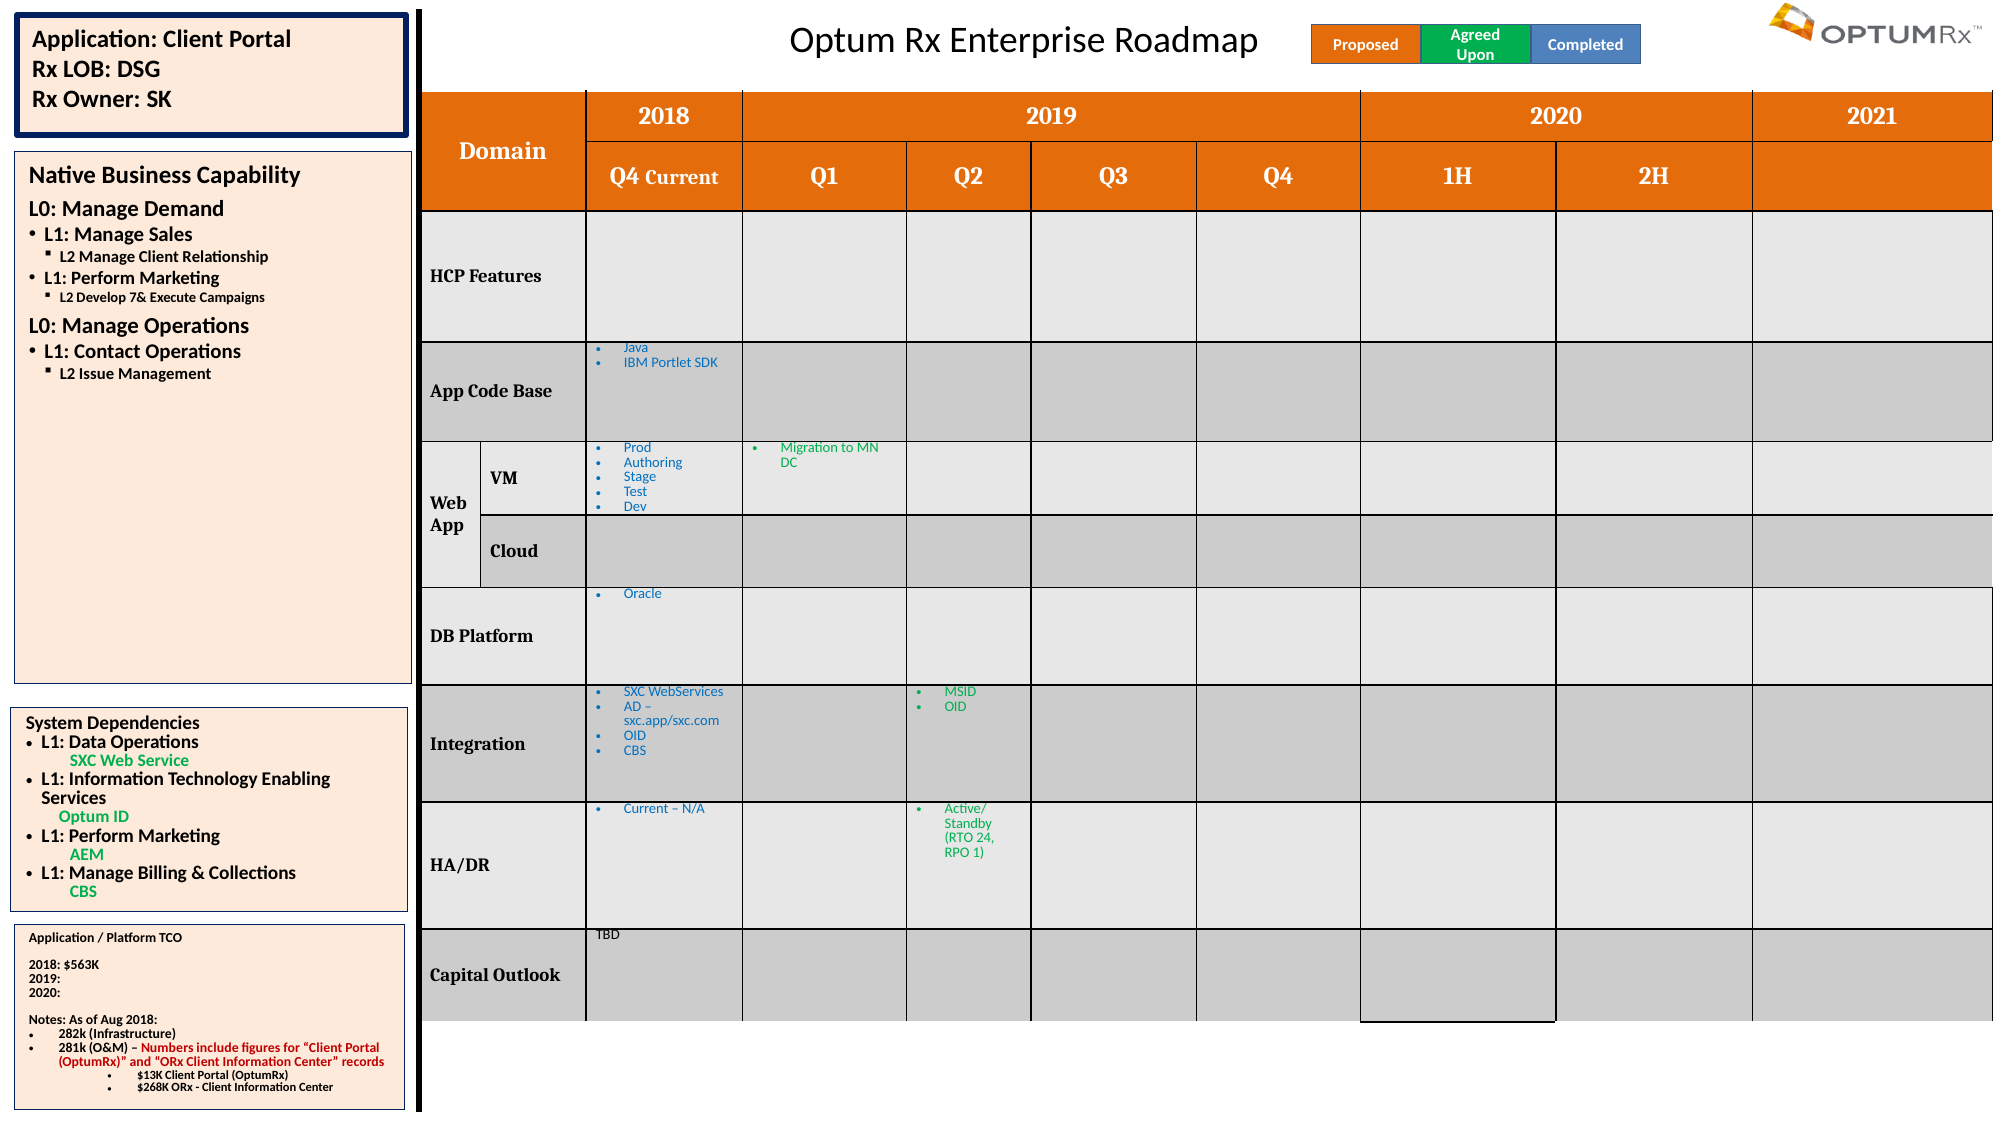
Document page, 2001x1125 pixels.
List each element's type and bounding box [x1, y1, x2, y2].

picture [1767, 0, 1983, 44]
table_cell [907, 930, 1030, 1021]
table_cell [743, 588, 906, 684]
table_cell [1361, 803, 1555, 928]
table_cell [1032, 343, 1196, 441]
table_cell [1032, 212, 1196, 341]
table_cell [587, 343, 742, 441]
table_cell [1753, 343, 1992, 441]
table_cell [1753, 212, 1992, 341]
table_cell [1753, 803, 1992, 928]
table_cell [1032, 588, 1196, 684]
table_cell [587, 212, 742, 341]
table_header [743, 92, 1360, 141]
table_cell [907, 516, 1030, 587]
table_cell [1361, 588, 1555, 684]
table_cell [1361, 686, 1555, 801]
text_box [10, 707, 408, 912]
table_cell [907, 686, 1030, 801]
table_cell [1557, 142, 1752, 210]
table_cell [1032, 142, 1196, 210]
table_cell [1557, 588, 1752, 684]
table_cell [743, 212, 906, 341]
table_cell [907, 212, 1030, 341]
table_cell [743, 930, 906, 1021]
table_cell [1197, 803, 1360, 928]
table_cell [422, 686, 585, 801]
table_cell [1197, 442, 1360, 514]
table_cell [743, 686, 906, 801]
table_header [1361, 92, 1752, 141]
table_cell [907, 588, 1030, 684]
table_cell [587, 142, 742, 210]
table_cell [422, 930, 585, 1021]
table_cell [743, 516, 906, 587]
table_cell [1032, 442, 1196, 514]
title [17, 14, 406, 136]
table_header [422, 92, 585, 210]
table_cell [481, 516, 585, 587]
table_cell [587, 442, 742, 514]
table_cell [1557, 442, 1752, 514]
table_cell [1361, 212, 1555, 341]
table_cell [1753, 930, 1992, 1021]
table_cell [1753, 588, 1992, 684]
table_cell [907, 343, 1030, 441]
table_cell [1197, 343, 1360, 441]
table_cell [1753, 442, 1992, 514]
table_cell [1557, 516, 1752, 587]
table_header [587, 92, 742, 141]
table_cell [1032, 803, 1196, 928]
table_cell [1197, 142, 1360, 210]
table_cell [1197, 930, 1360, 1021]
table_cell [1557, 803, 1752, 928]
list [14, 151, 412, 684]
table_cell [1032, 686, 1196, 801]
table_cell [907, 442, 1030, 514]
table_cell [907, 803, 1030, 928]
table_cell [422, 803, 585, 928]
text_box [14, 924, 405, 1110]
table_cell [743, 803, 906, 928]
table_cell [743, 142, 906, 210]
table_cell [907, 142, 1030, 210]
table_cell [1361, 930, 1555, 1021]
table_cell [1557, 212, 1752, 341]
text_box [774, 7, 1641, 68]
table_cell [743, 442, 906, 514]
table_cell [1361, 343, 1555, 441]
table_cell [743, 343, 906, 441]
table_cell [1557, 686, 1752, 801]
table_header [1753, 92, 1992, 141]
table_cell [1197, 516, 1360, 587]
table_cell [1361, 442, 1555, 514]
table_cell [587, 686, 742, 801]
table_cell [422, 212, 585, 341]
table_cell [1753, 516, 1992, 587]
table_cell [1361, 516, 1555, 587]
table_cell [1197, 686, 1360, 801]
table_cell [1197, 212, 1360, 341]
table_cell [1032, 930, 1196, 1021]
table_cell [422, 343, 585, 441]
table_cell [587, 588, 742, 684]
table_cell [481, 442, 585, 514]
table_cell [587, 803, 742, 928]
table_cell [1753, 686, 1992, 801]
table_cell [1032, 516, 1196, 587]
table_cell [1557, 930, 1752, 1021]
table_cell [1557, 343, 1752, 441]
table_cell [587, 516, 742, 587]
table_cell [422, 588, 585, 684]
table_cell [587, 930, 742, 1021]
table_cell [1197, 588, 1360, 684]
table_cell [1361, 142, 1555, 210]
table_cell [1753, 142, 1992, 210]
table_cell [422, 442, 480, 587]
